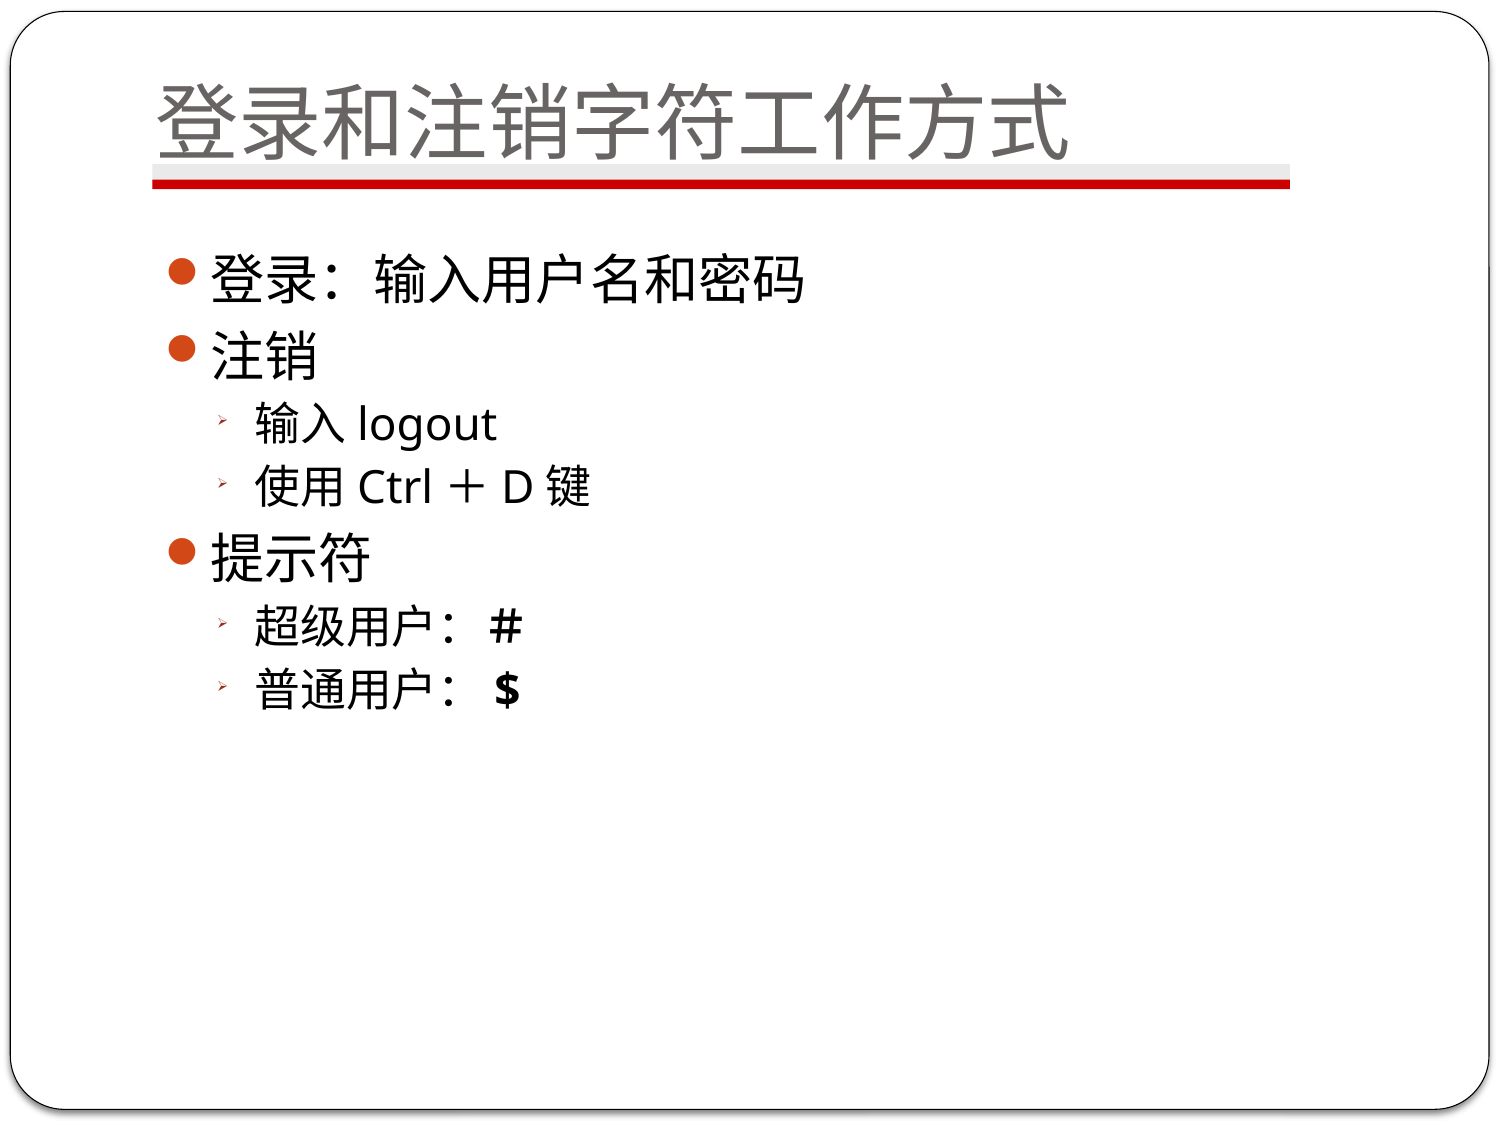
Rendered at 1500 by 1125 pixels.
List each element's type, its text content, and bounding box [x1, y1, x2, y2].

title 登录和注销字符工作方式 [140, 70, 1409, 178]
list 登录：输入用户名和密码 注销 输入logout 使用Ctrl＋D键 提示符 超级用户：＃ 普通用户：$ [150, 237, 1425, 988]
